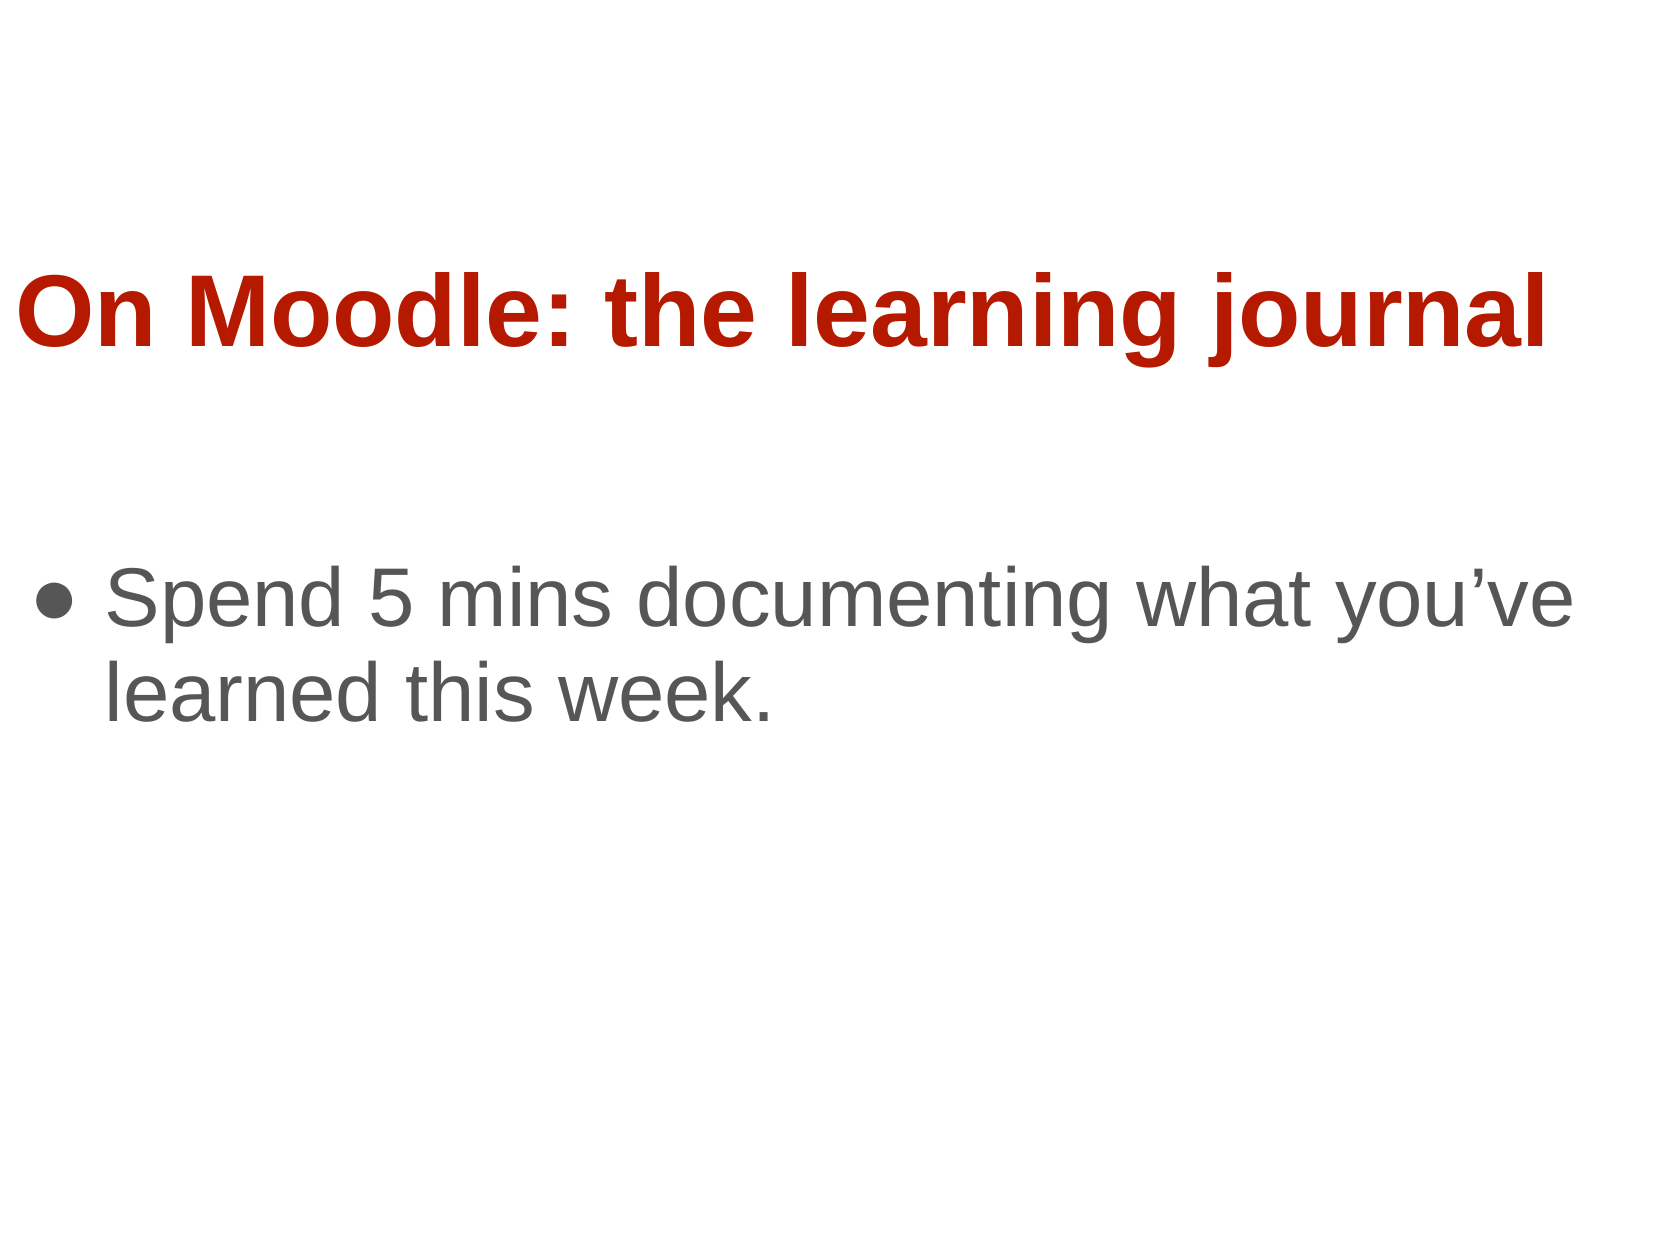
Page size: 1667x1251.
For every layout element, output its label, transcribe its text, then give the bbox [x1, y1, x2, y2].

text_box On Moodle: the learning journal [15, 252, 1612, 367]
text_box Spend 5 mins documenting what you’ve learned this week. [29, 550, 1607, 1234]
